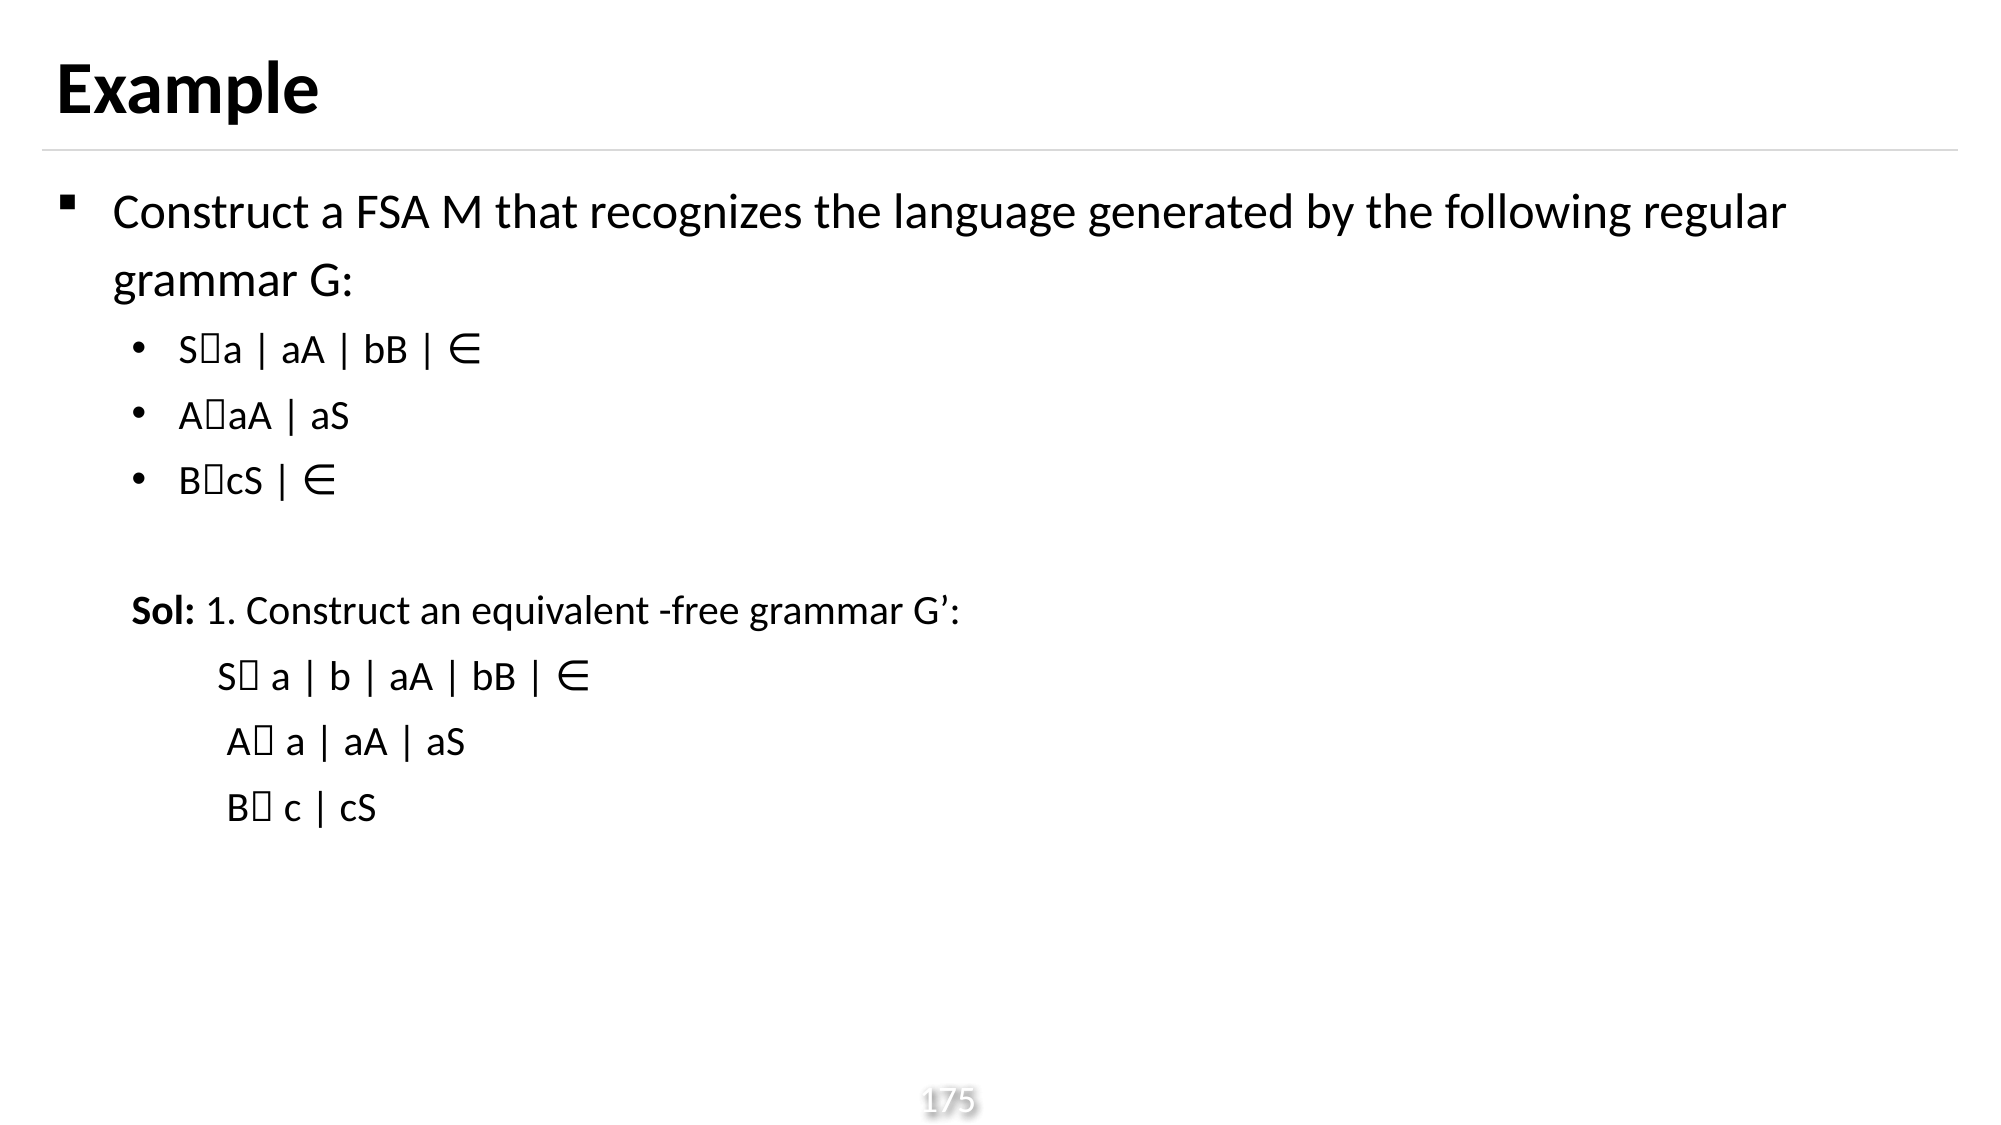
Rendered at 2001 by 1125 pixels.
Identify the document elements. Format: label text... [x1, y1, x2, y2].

title Example [41, 17, 1959, 150]
list Construct a FSA M that recognizes the language generated by the following regular grammar G: Sa | aA | bB | ∈ AaA | aS BcS | ∈ Sol: 1. Construct an equivalent -free grammar G’: S a | b | aA | bB | ∈ A a | aA | aS B c | cS [41, 162, 1959, 1038]
